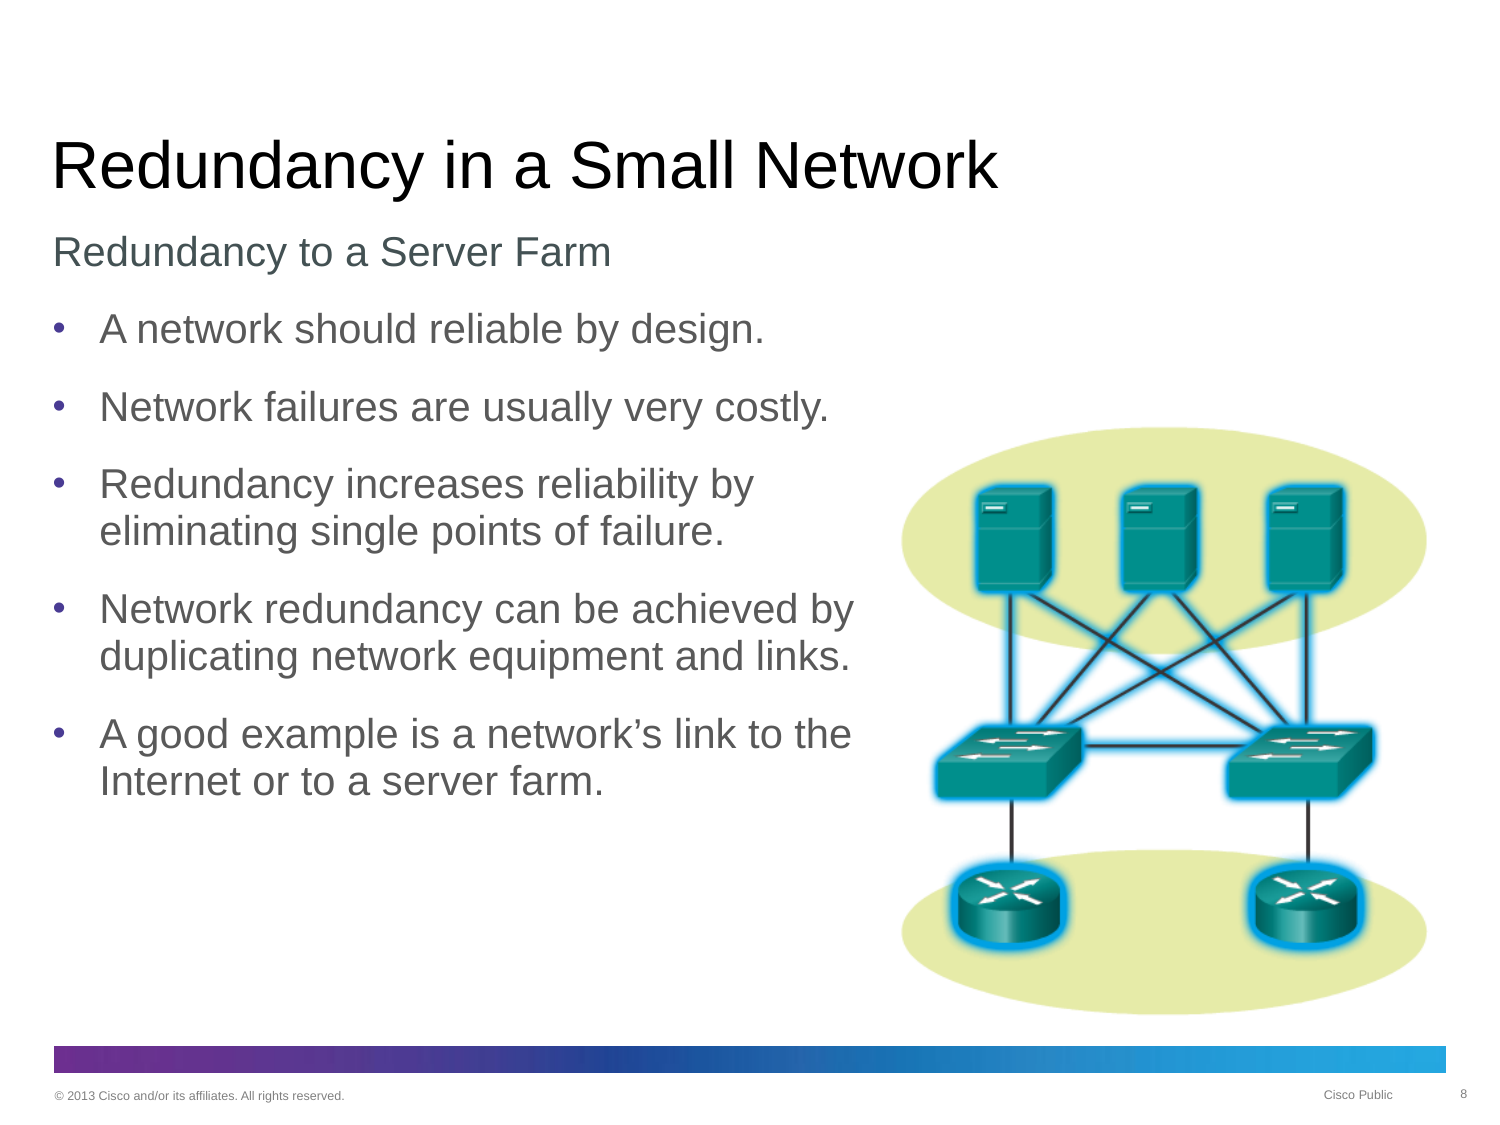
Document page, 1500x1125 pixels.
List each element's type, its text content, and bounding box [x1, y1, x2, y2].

picture [54, 1046, 1446, 1073]
picture [896, 422, 1433, 1021]
list Redundancy to a Server Farm A network should reliable by design. Network failures are usually very costly. Redundancy increases reliability by eliminating single points of failure. Network redundancy can be achieved by duplicating network equipment and links. A good example is a network’s link to the Internet or to a server farm. [37, 220, 1445, 1035]
title Redundancy in a Small Network [37, 70, 1447, 209]
